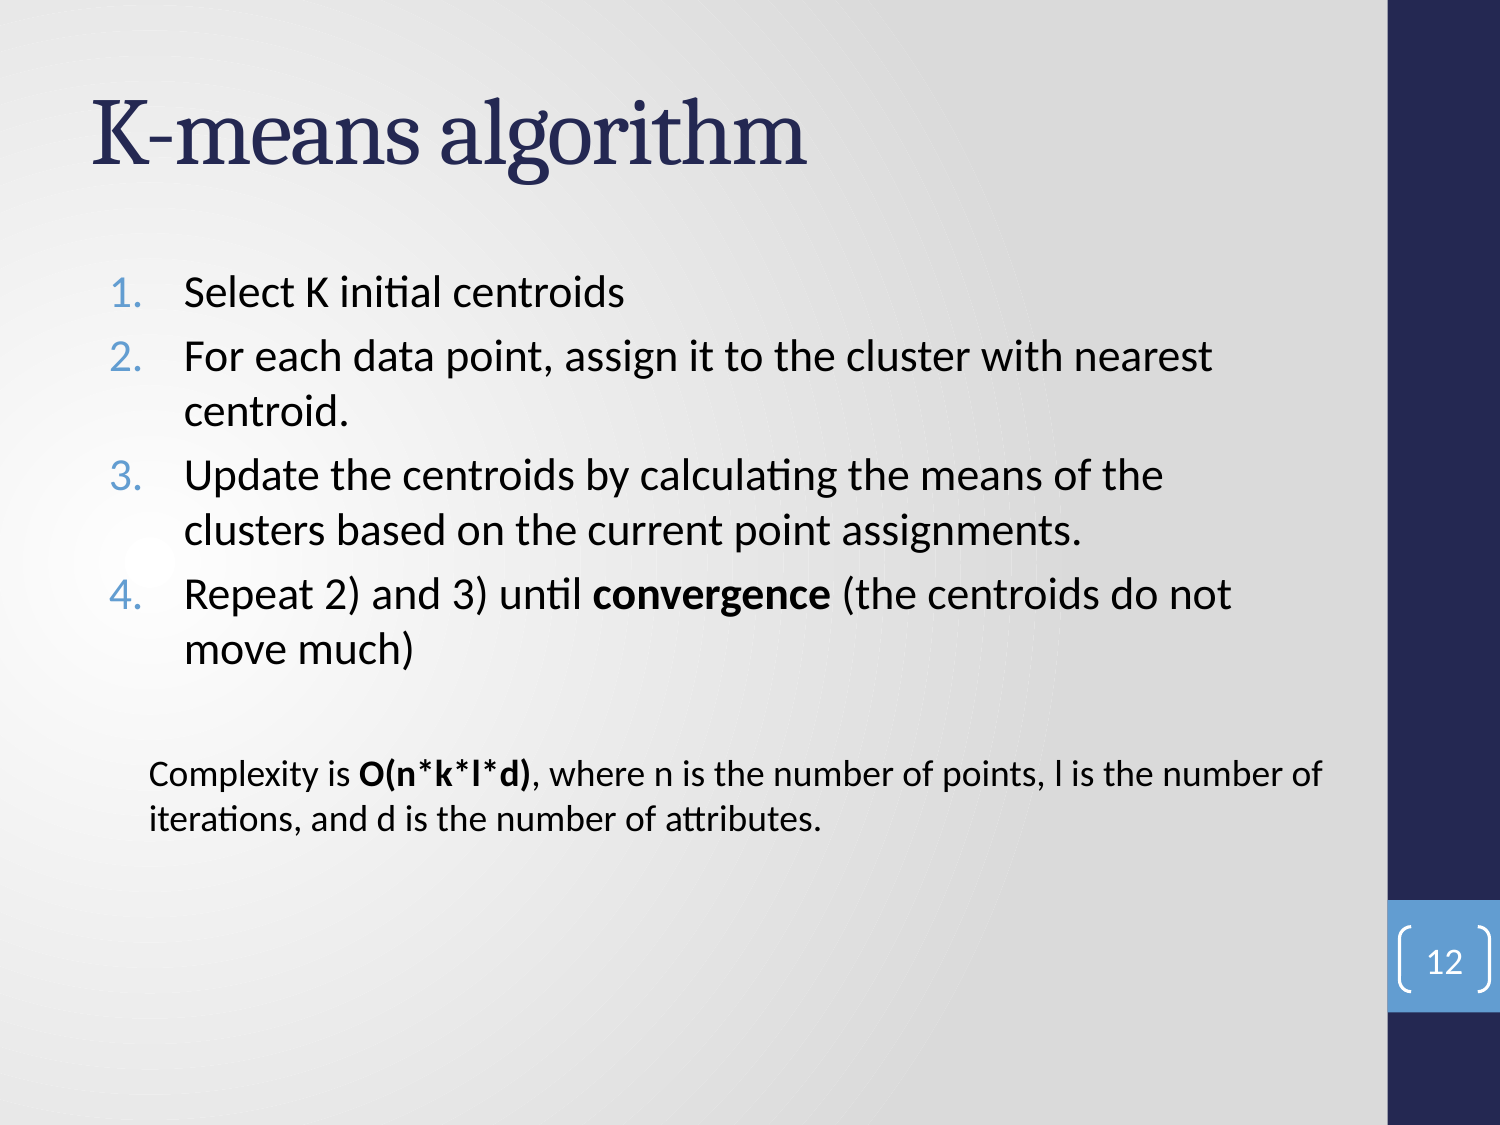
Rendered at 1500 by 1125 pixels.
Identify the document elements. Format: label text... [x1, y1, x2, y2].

slide_number 12 [1397, 925, 1492, 994]
text_box Complexity is O(n*k*l*d), where n is the number of points, l is the number of iterations, and d is the number of attributes. [133, 741, 1348, 847]
list Select K initial centroids For each data point, assign it to the cluster with nearest centroid. Update the centroids by calculating the means of the clusters based on the current point assignments. Repeat 2) and 3) until convergence (the centroids do not move much) [75, 254, 1325, 1042]
title K-means algorithm [75, 45, 1325, 209]
